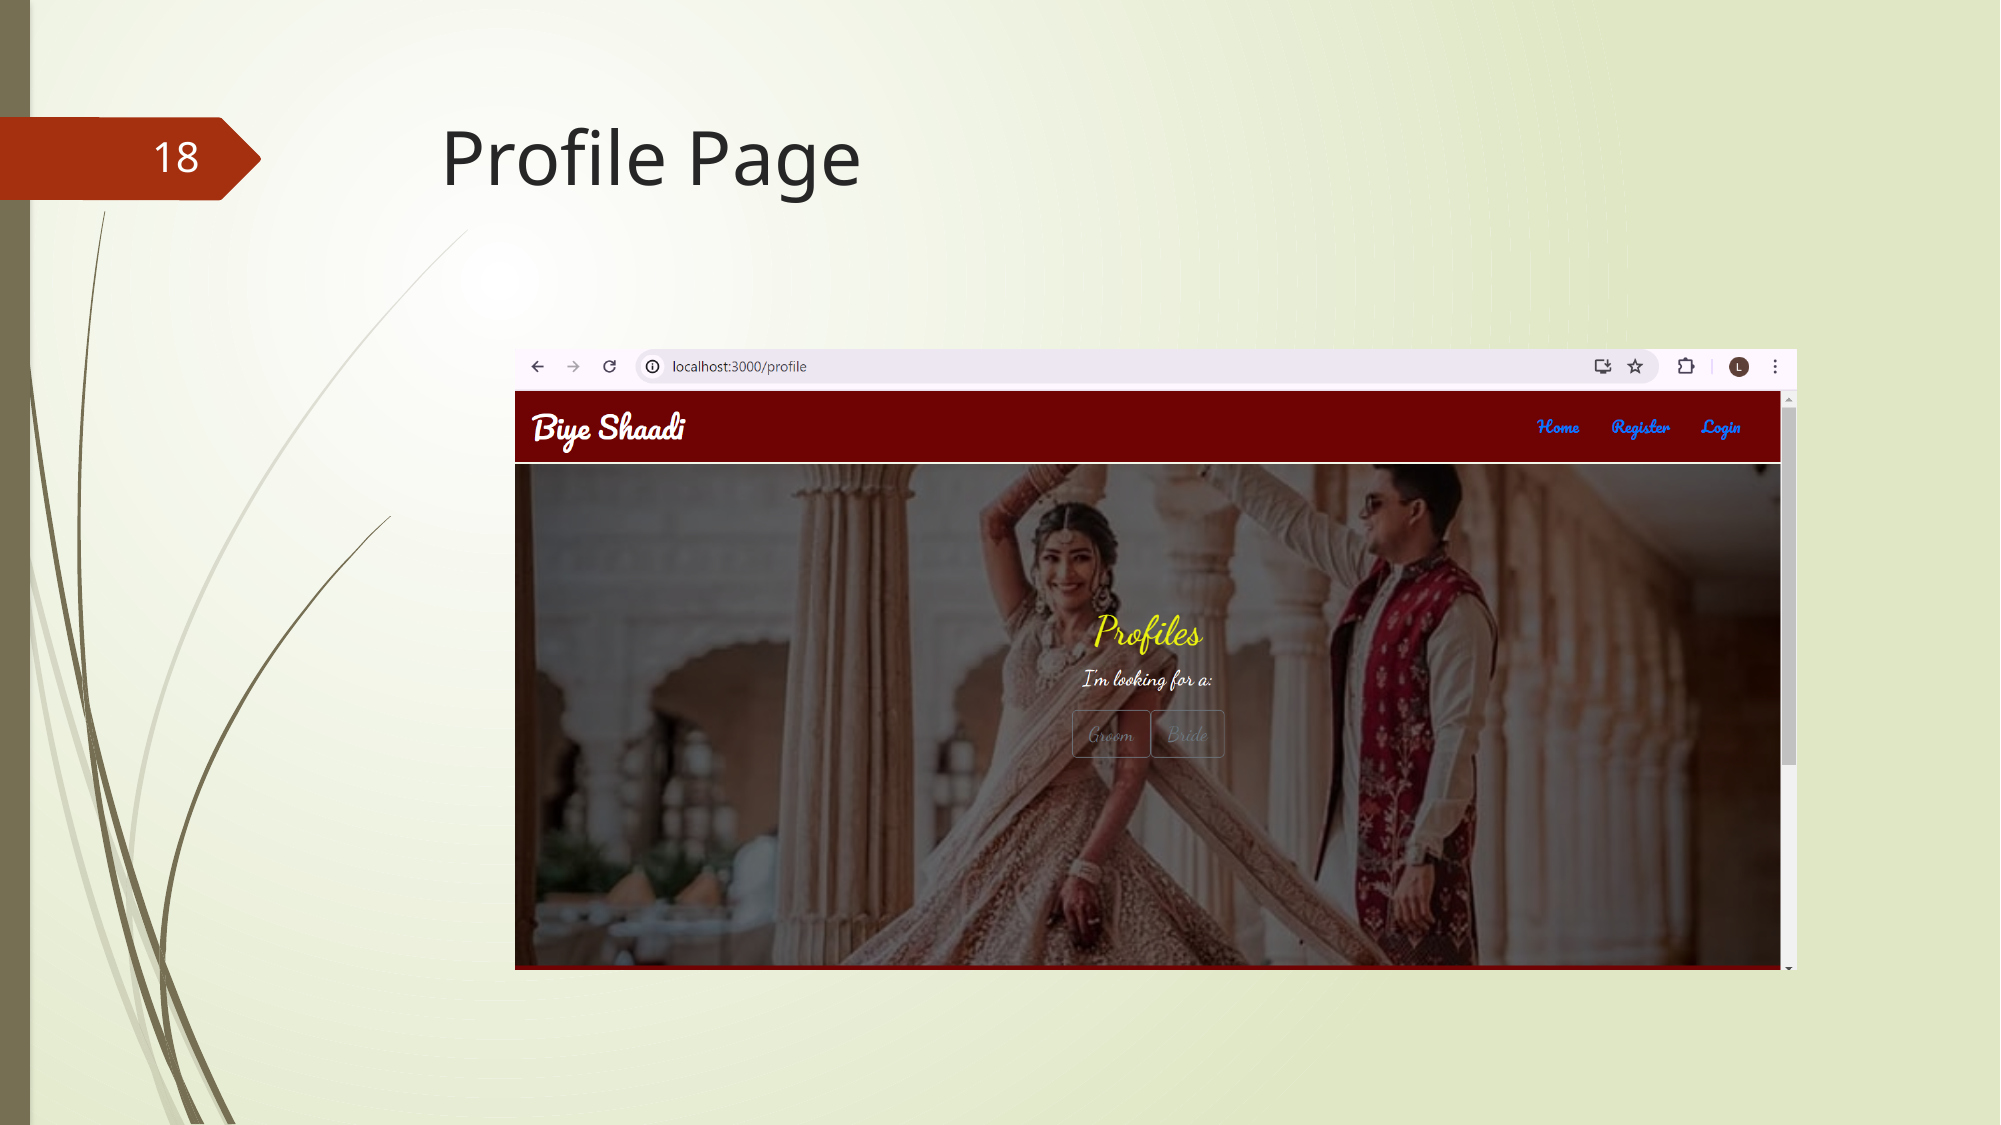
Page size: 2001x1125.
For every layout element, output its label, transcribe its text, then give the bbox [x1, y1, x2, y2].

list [515, 349, 1797, 971]
title Profile Page [425, 102, 1888, 313]
slide_number 18 [87, 129, 216, 190]
